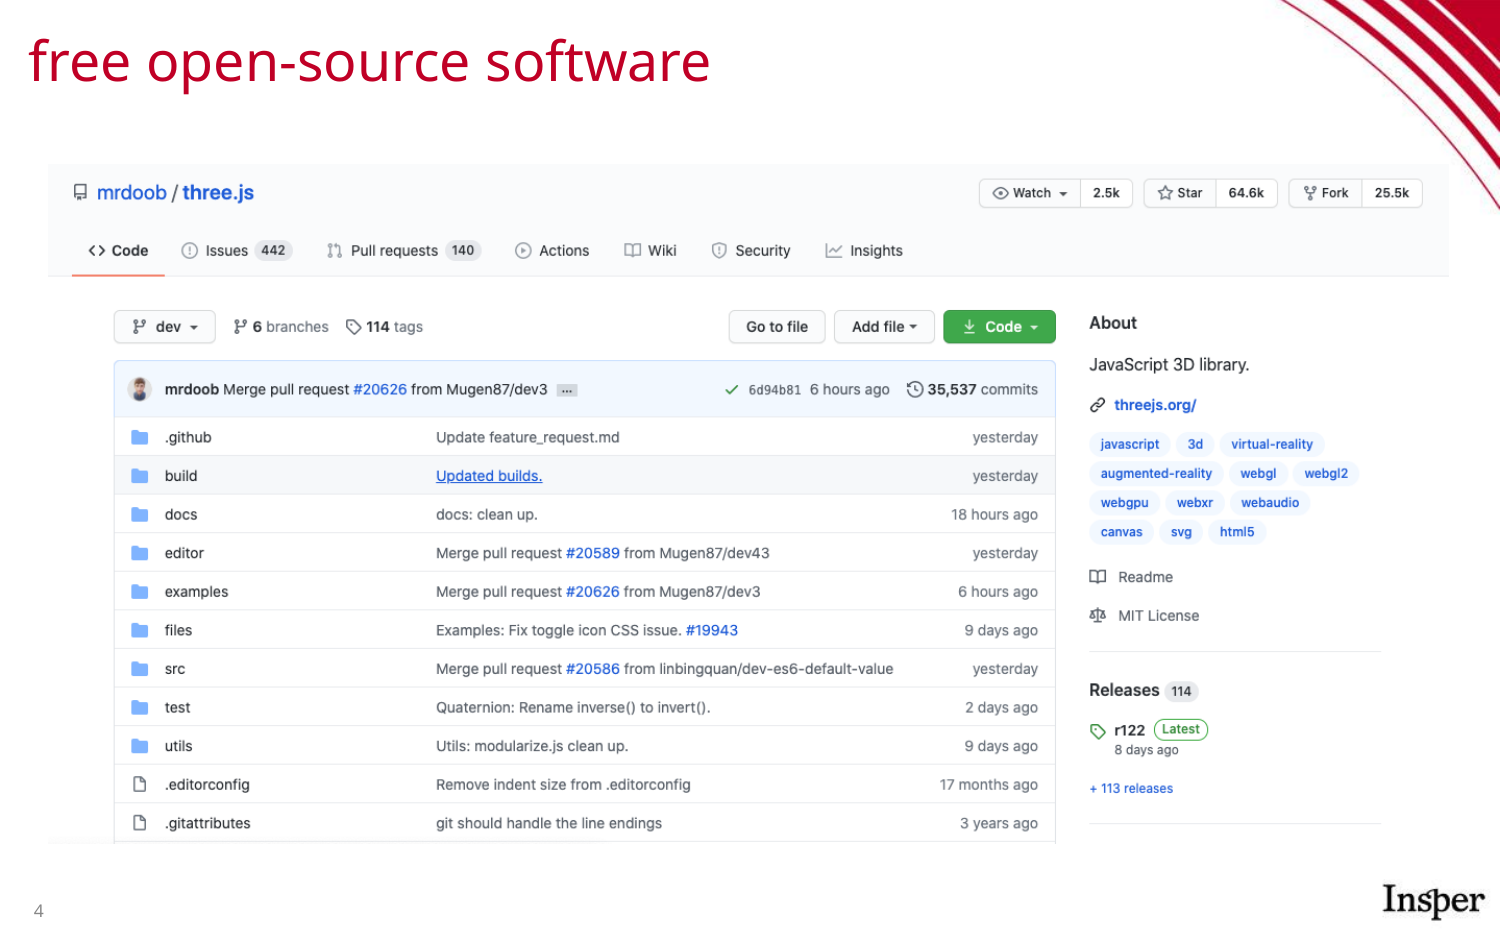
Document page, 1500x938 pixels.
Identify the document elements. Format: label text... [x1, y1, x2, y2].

picture [48, 0, 1500, 938]
title free open-source software [13, 18, 1397, 104]
slide_number 4 [0, 887, 78, 938]
